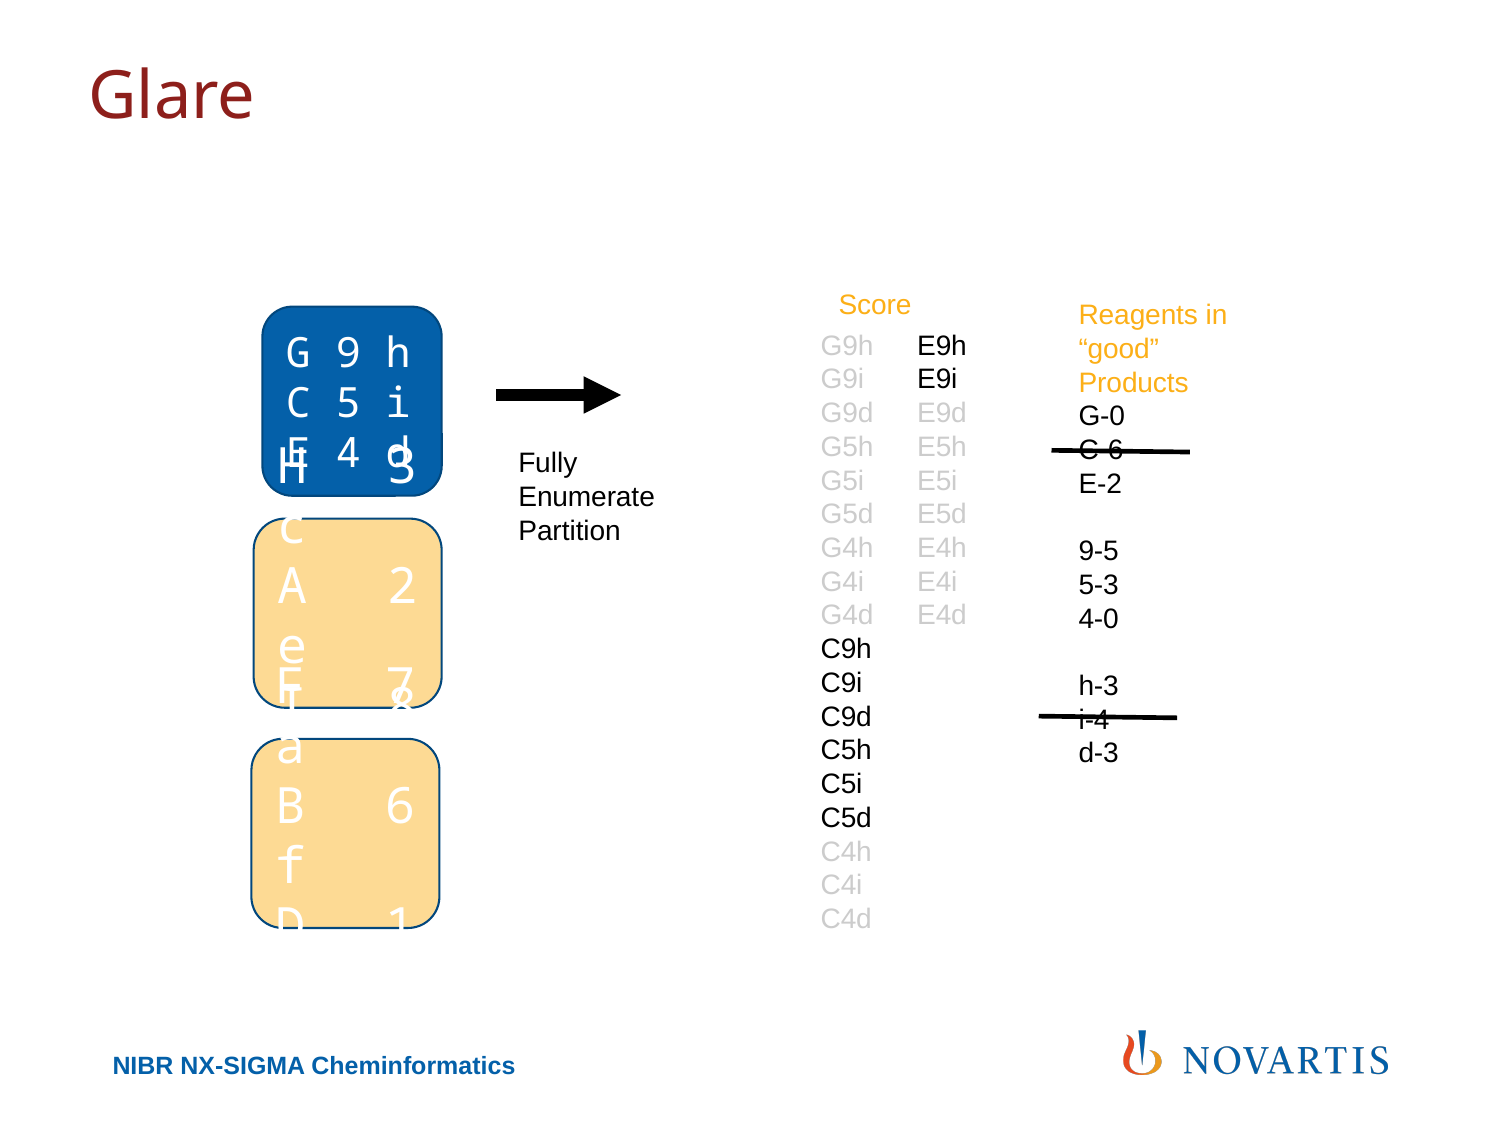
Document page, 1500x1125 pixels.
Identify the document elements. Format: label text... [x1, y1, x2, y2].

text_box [1053, 449, 1188, 453]
text_box Fully Enumerate Partition [503, 437, 670, 554]
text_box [1040, 715, 1176, 719]
text_box Reagents in “good” Products G-0 C-6 E-2 9-5 5-3 4-0 h-3 i-4 d-3 [1063, 289, 1243, 810]
text_box F 7 a B 6 f D 1 b [250, 737, 441, 930]
text_box H 3 c A 2 e I 8 g [252, 517, 443, 709]
text_box E9h E9i E9d E5h E5i E5d E4h E4i E4d [902, 319, 982, 639]
text_box G9h G9i G9d G5h G5i G5d G4h G4i G4d C9h C9i C9d C5h C5i C5d C4h C4i C4d [805, 319, 929, 942]
title Glare [88, 50, 1454, 182]
text_box Score [823, 279, 927, 319]
picture [1120, 1027, 1391, 1078]
text_box G 9 h C 5 i E 4 d [261, 305, 443, 497]
